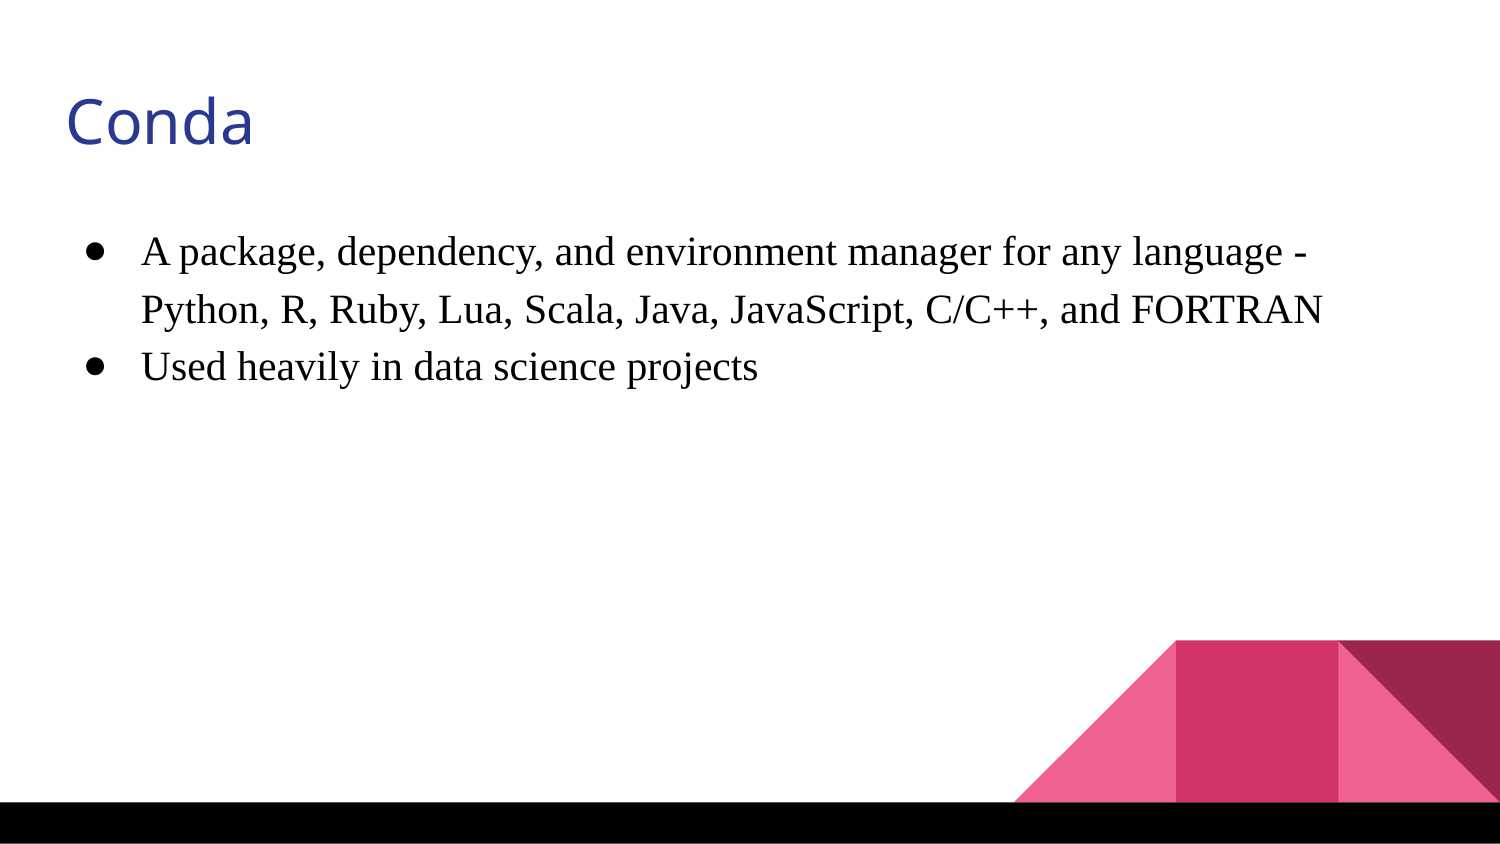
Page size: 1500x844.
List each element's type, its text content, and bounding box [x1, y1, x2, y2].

text_box A package, dependency, and environment manager for any language - Python, R, Ruby, Lua, Scala, Java, JavaScript, C/C++, and FORTRAN Used heavily in data science projects [51, 201, 1449, 750]
text_box Conda [51, 67, 1449, 167]
